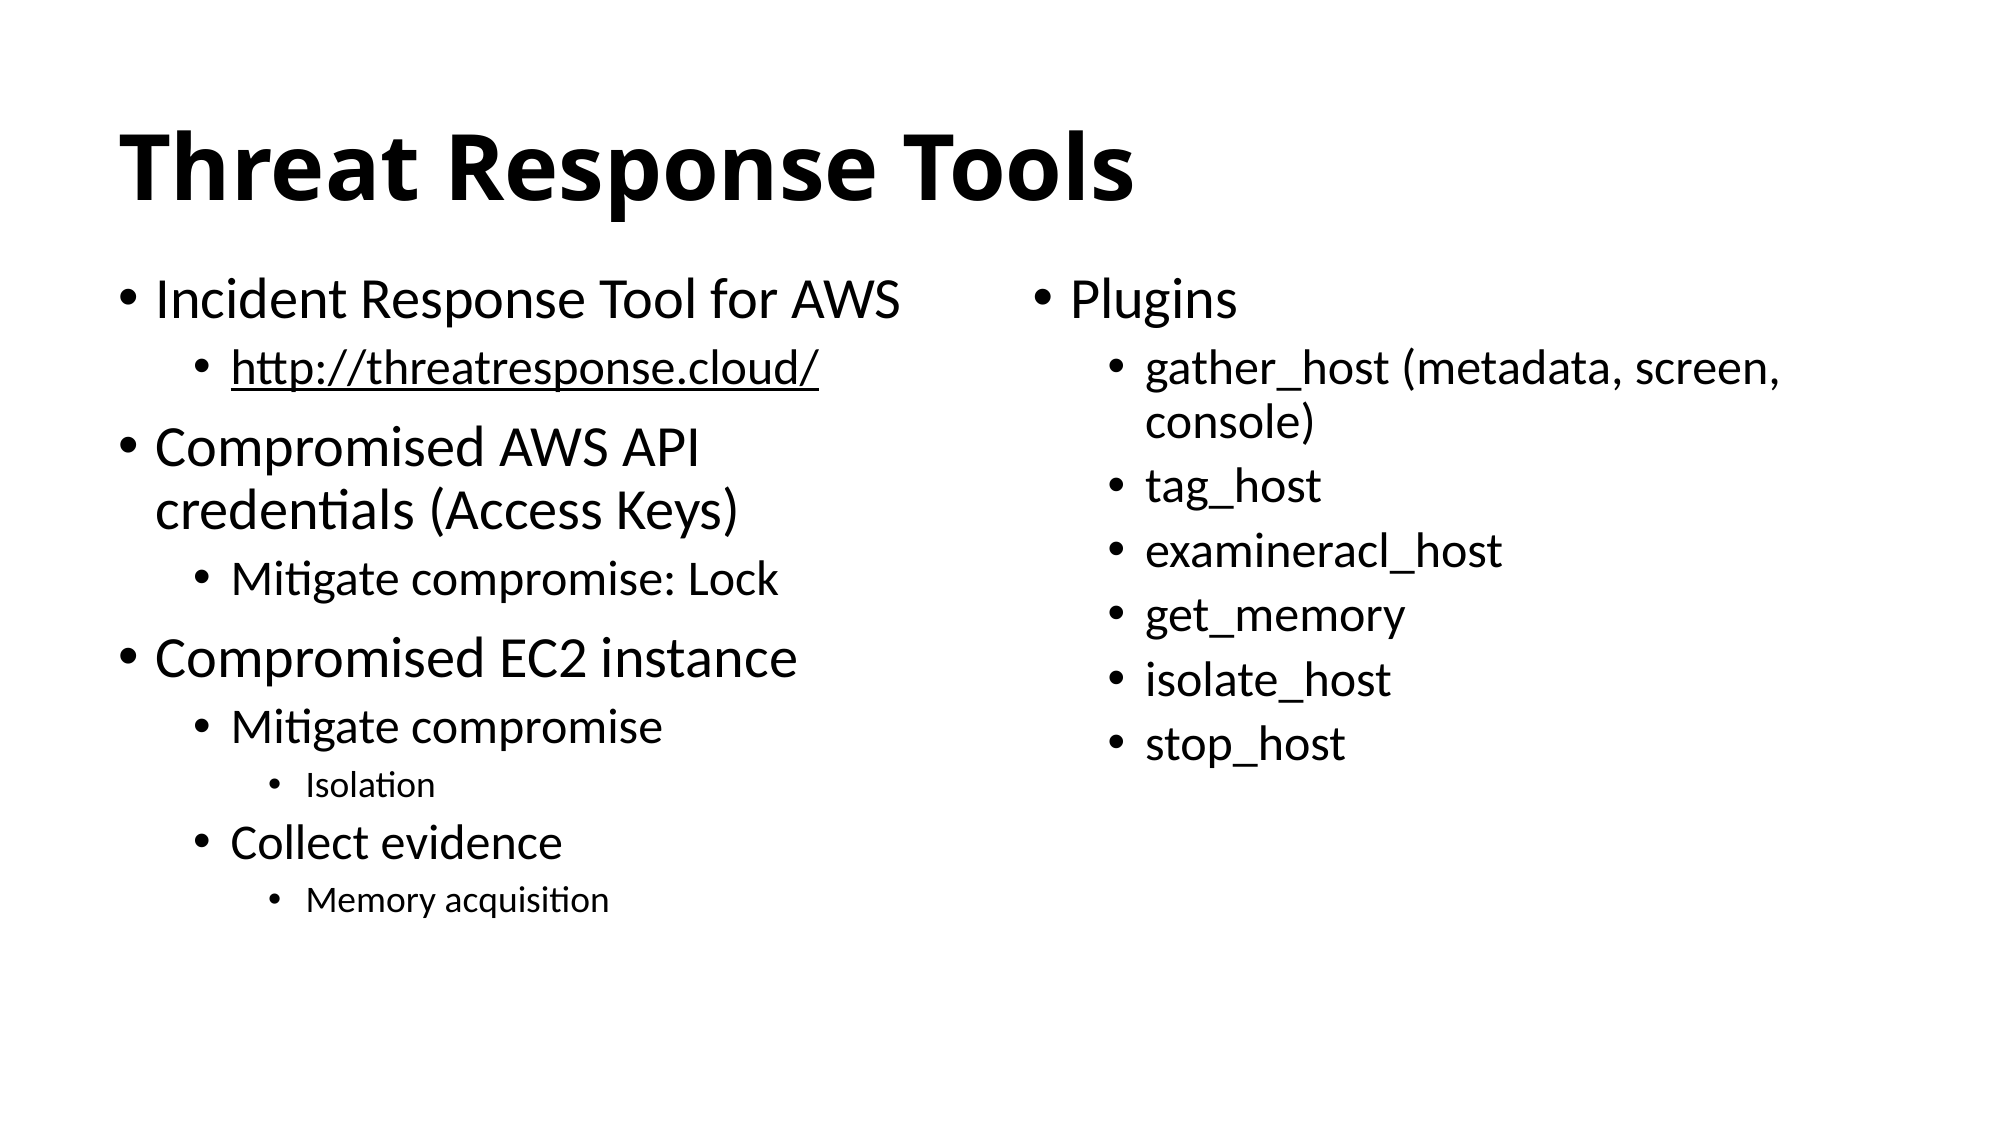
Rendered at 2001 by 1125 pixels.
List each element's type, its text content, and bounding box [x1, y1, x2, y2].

text_box Plugins gather_host (metadata, screen, console) tag_host examineracl_host get_memory isolate_host stop_host [1017, 260, 1898, 1055]
title Threat Response Tools [103, 62, 1863, 280]
list Incident Response Tool for AWS http://threatresponse.cloud/ Compromised AWS API credentials (Access Keys) Mitigate compromise: Lock Compromised EC2 instance Mitigate compromise Isolation Collect evidence Memory acquisition [103, 260, 984, 1055]
